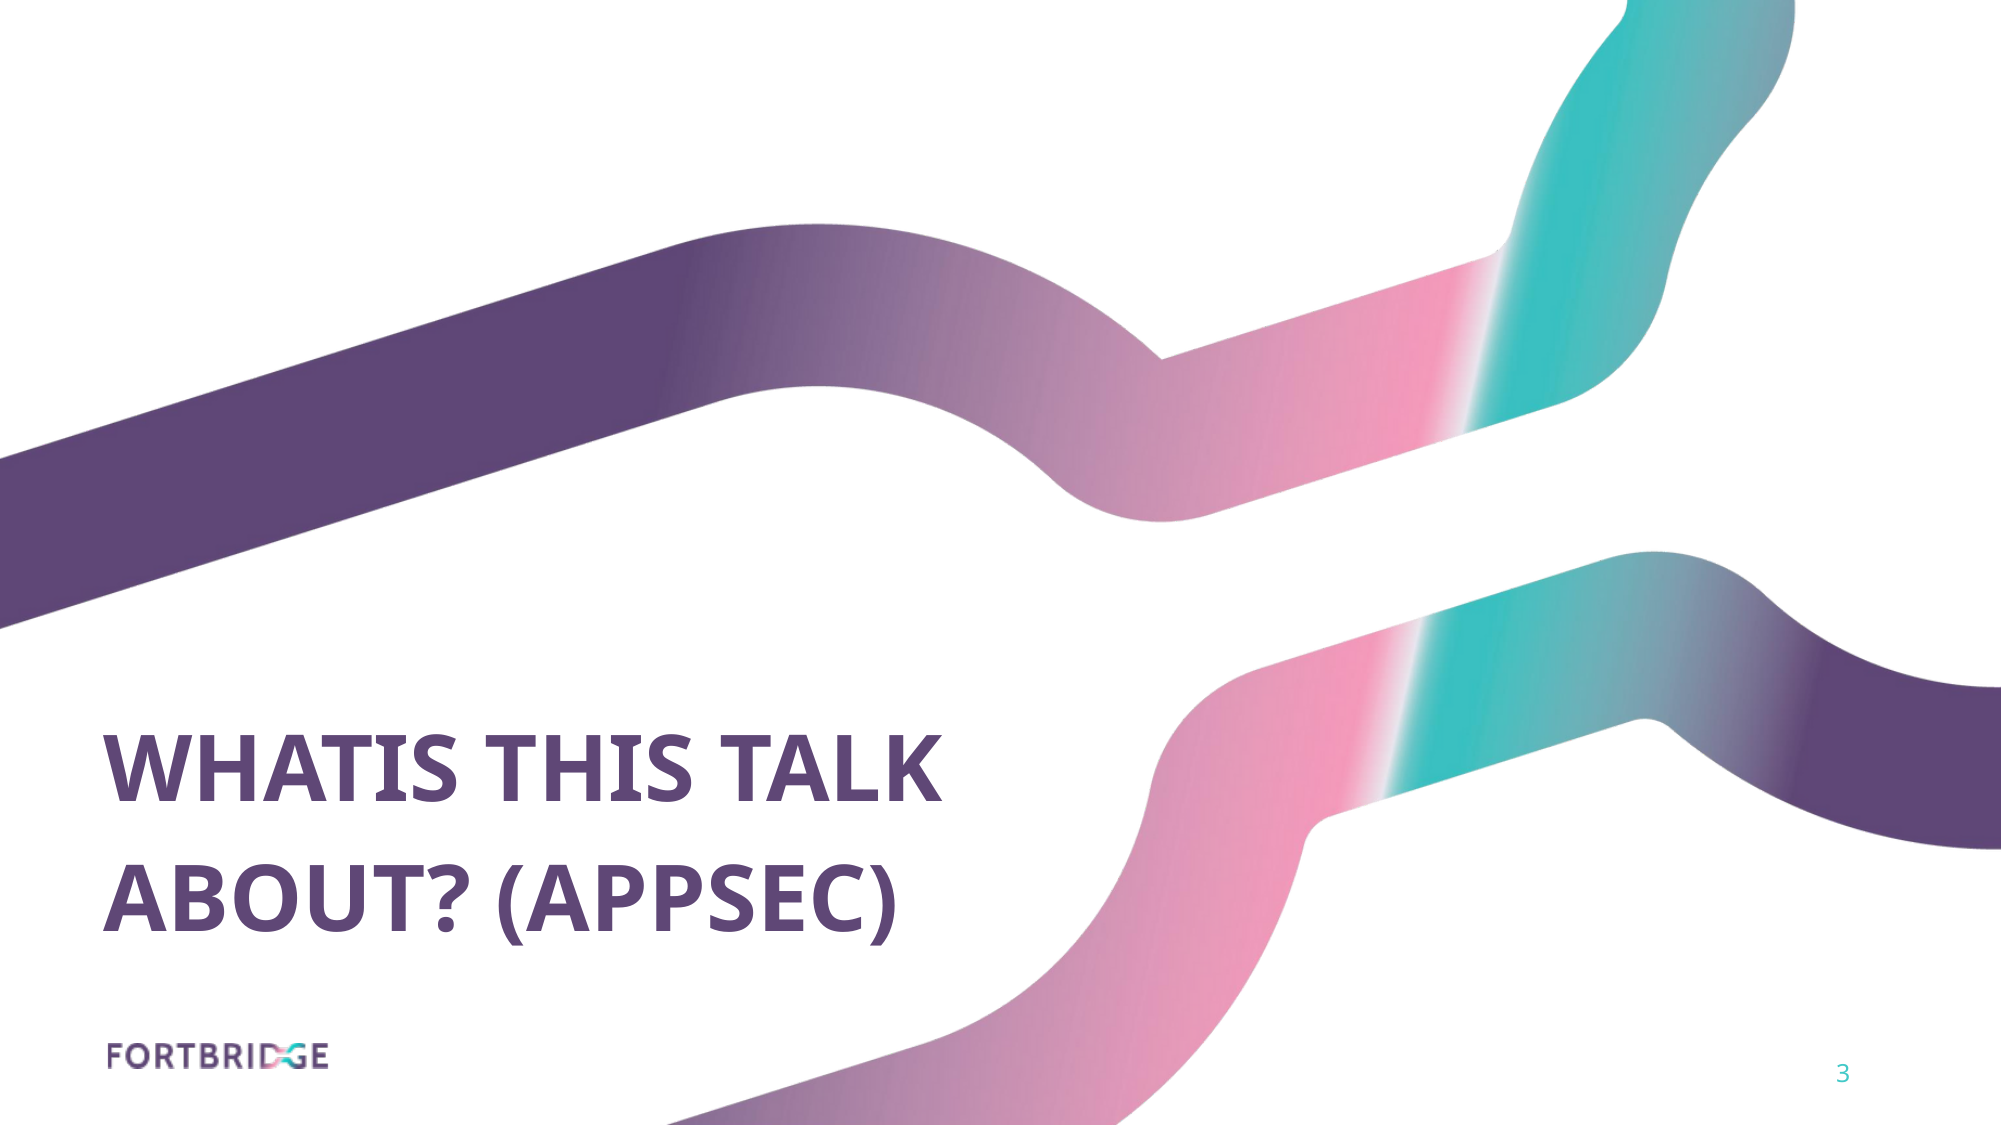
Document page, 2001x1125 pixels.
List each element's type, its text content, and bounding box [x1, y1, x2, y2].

text_box [70, 1004, 452, 1125]
text_box WHATIS THIS TALK ABOUT? (APPSEC) [103, 690, 1005, 950]
text_box [107, 1043, 329, 1069]
text_box 3 [1835, 1052, 1849, 1088]
text_box [0, 0, 2000, 1125]
